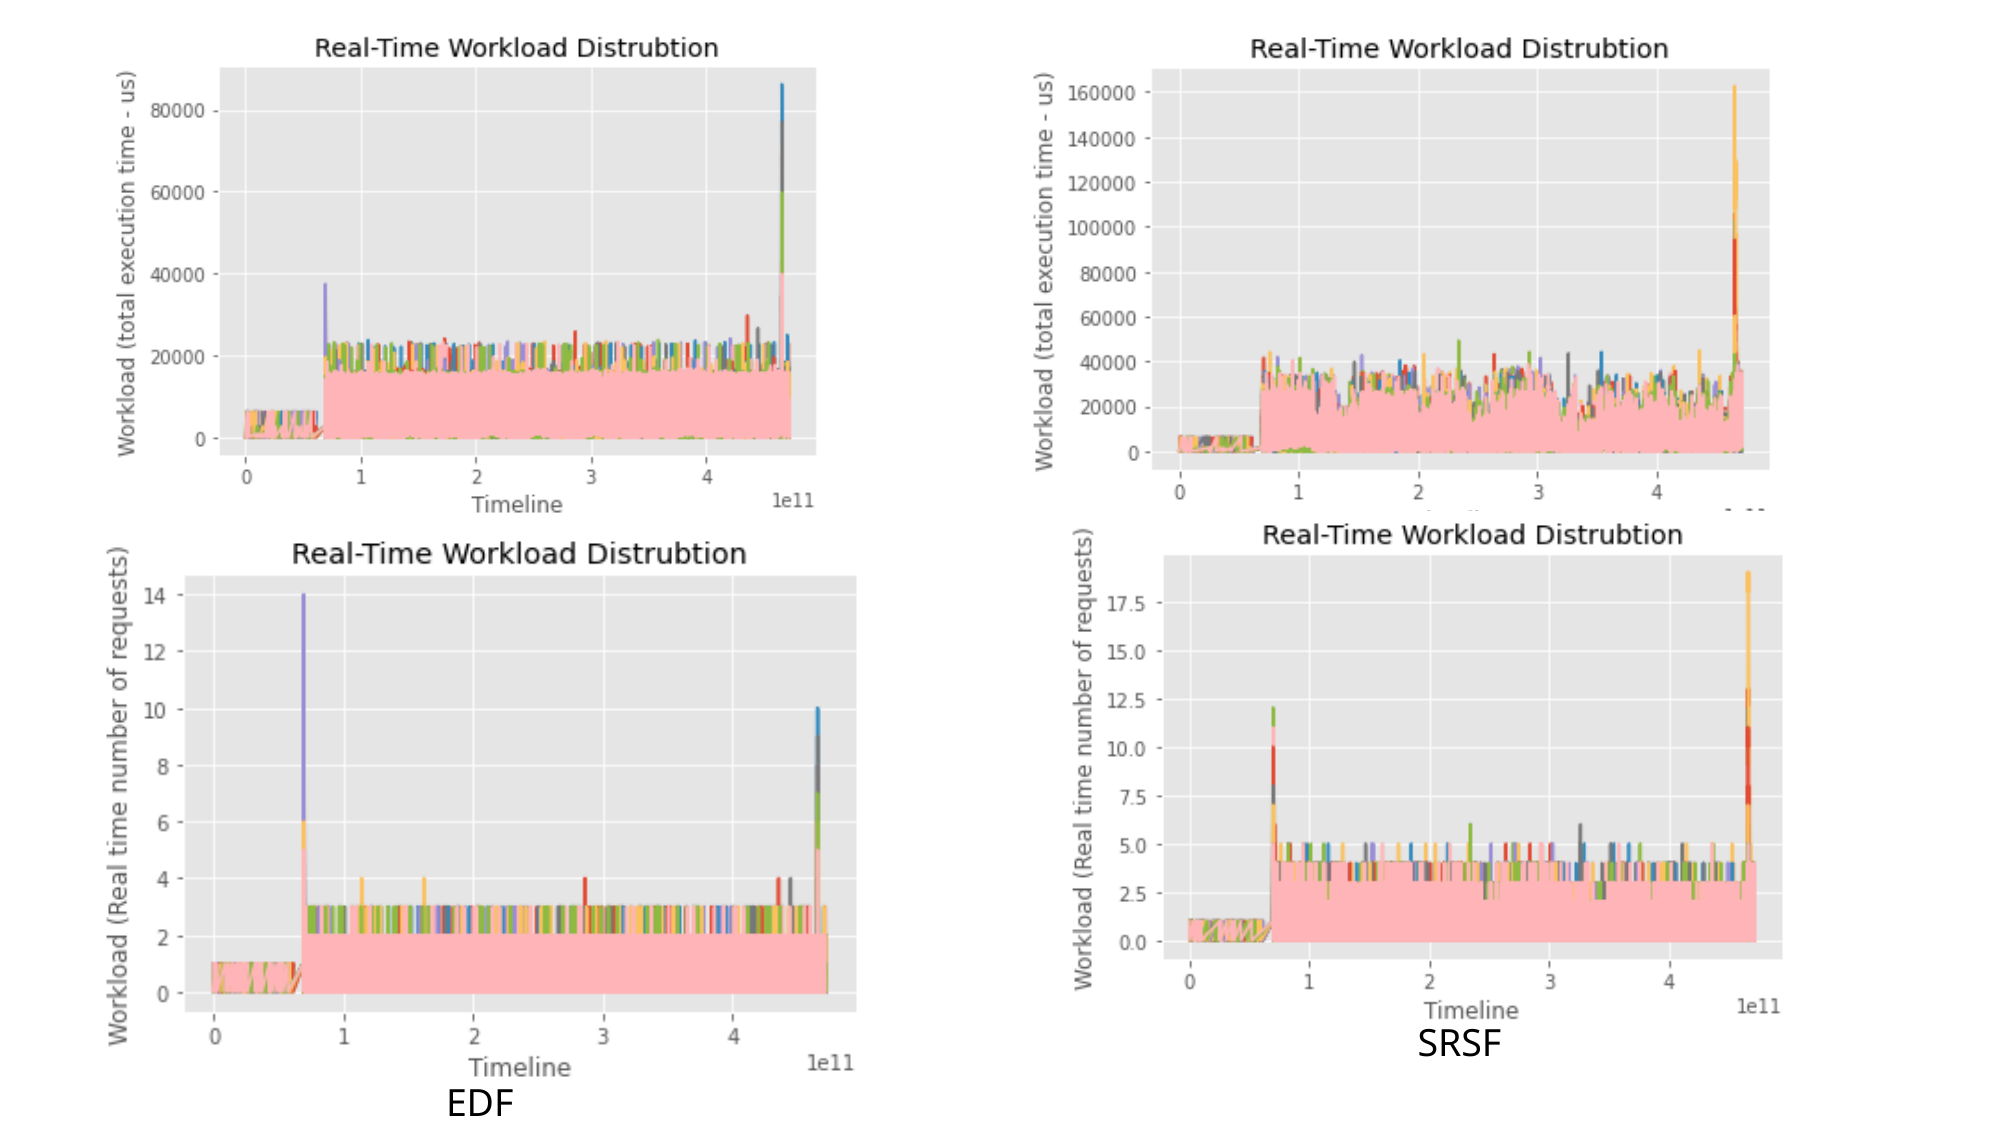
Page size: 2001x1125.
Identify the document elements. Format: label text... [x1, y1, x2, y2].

picture [1062, 511, 1796, 1036]
picture [95, 25, 869, 1095]
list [1023, 25, 1783, 546]
text_box EDF [431, 1095, 597, 1125]
text_box SRSF [1403, 1036, 1569, 1072]
